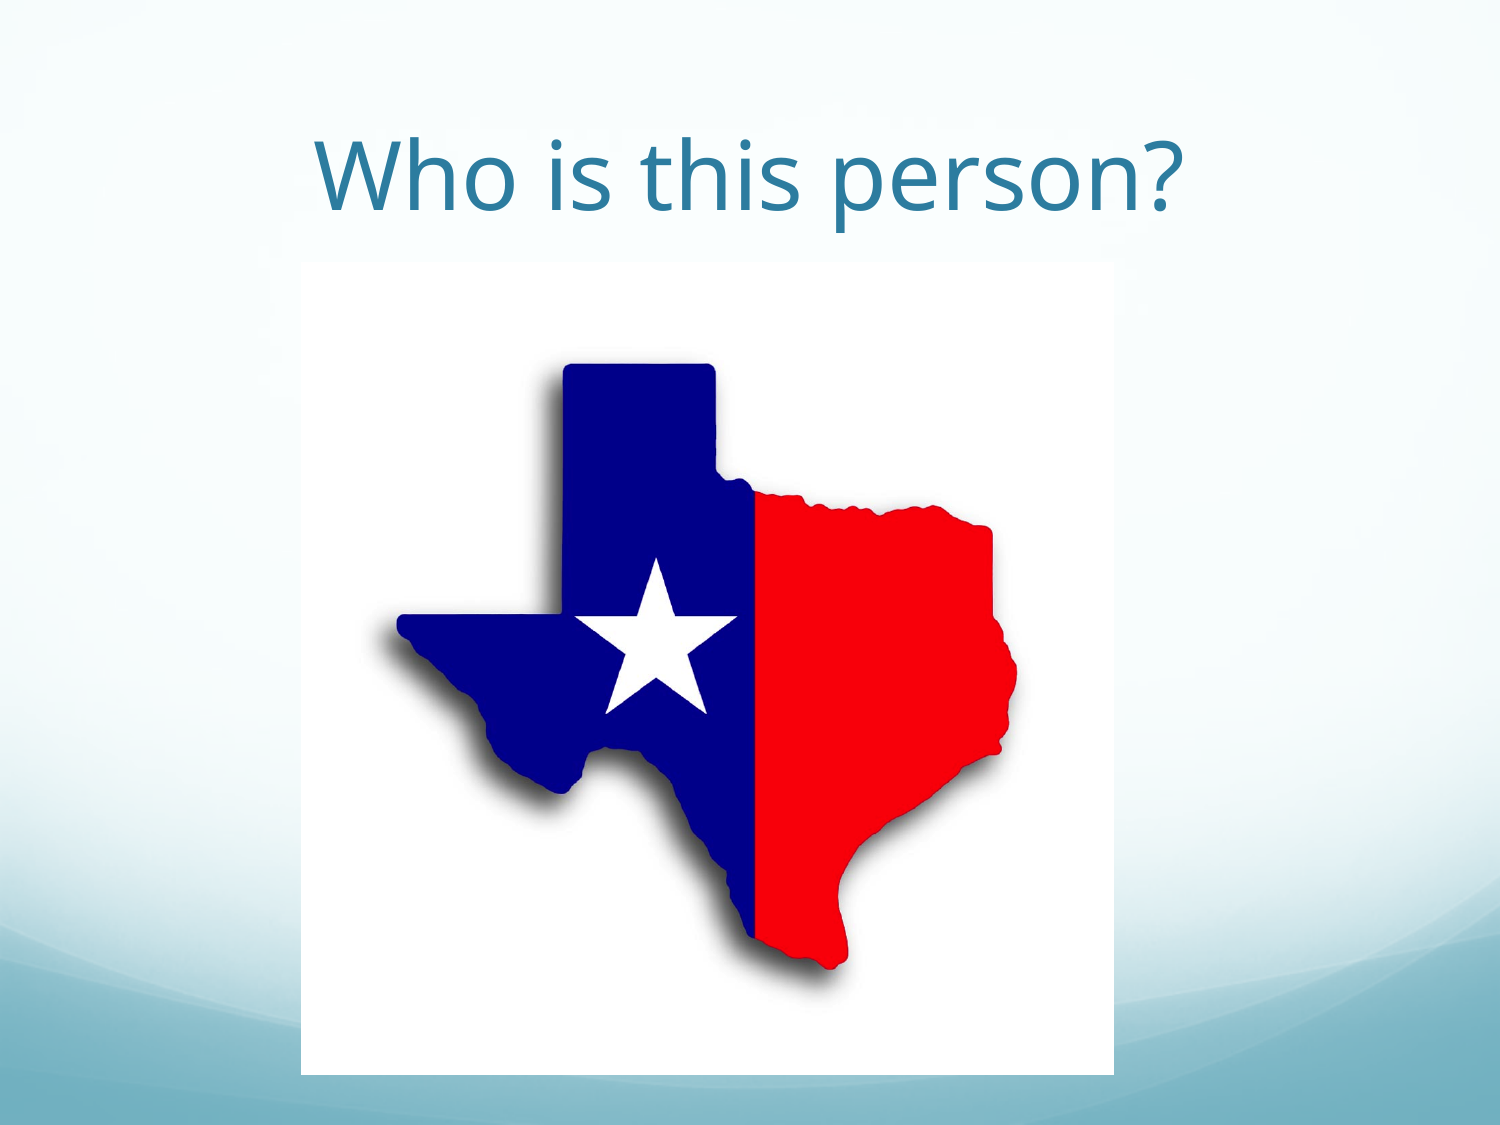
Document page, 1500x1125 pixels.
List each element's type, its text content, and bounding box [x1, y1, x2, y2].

picture [300, 261, 1115, 1076]
title Who is this person? [90, 17, 1410, 237]
